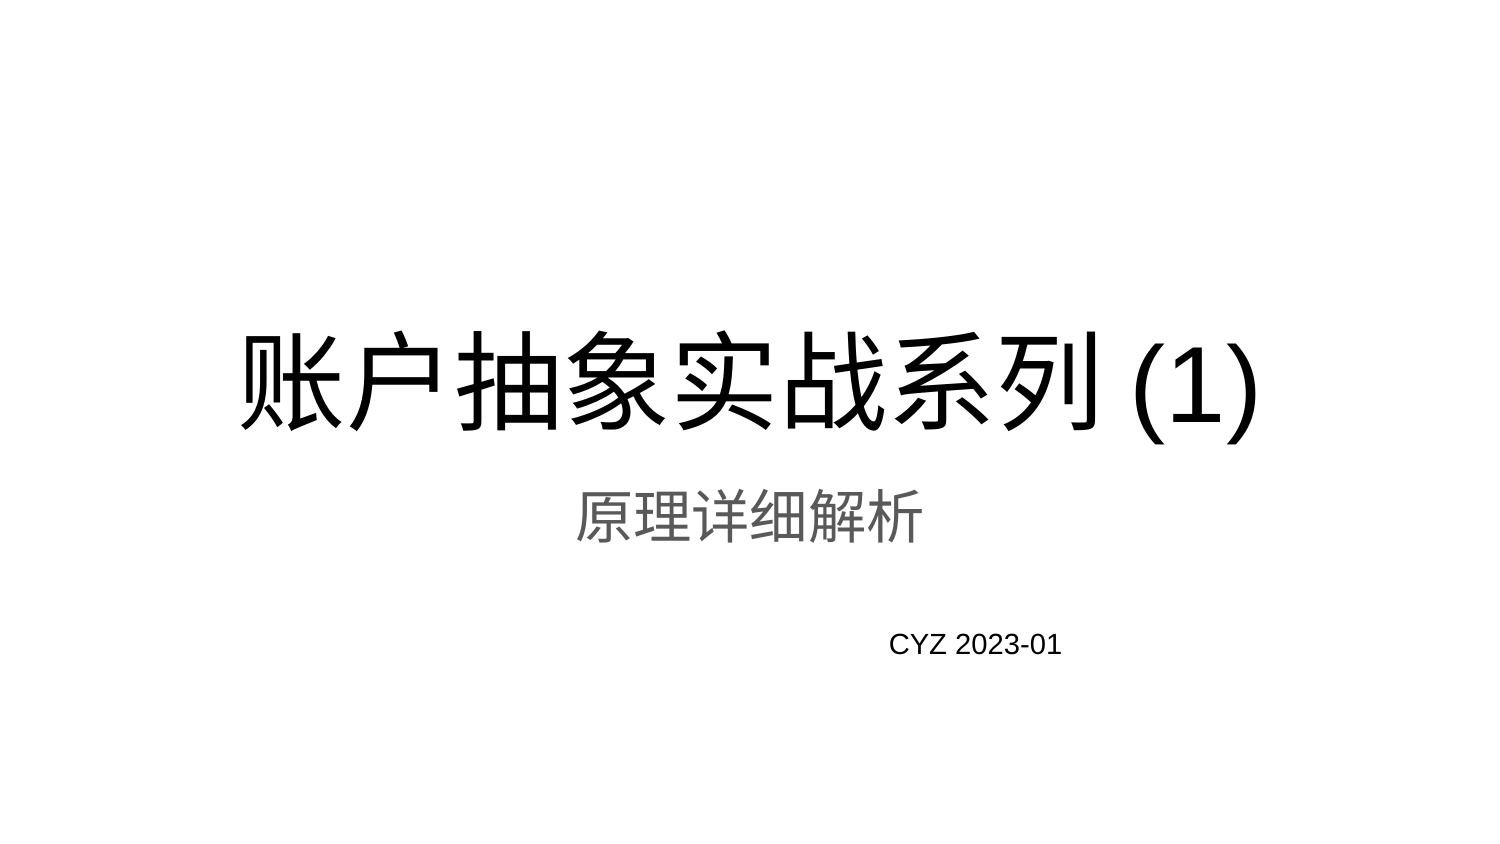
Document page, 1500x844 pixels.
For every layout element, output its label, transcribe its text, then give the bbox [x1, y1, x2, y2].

subtitle 原理详细解析 [51, 464, 1449, 595]
title 账户抽象实战系列(1) [51, 122, 1449, 459]
text_box CYZ 2023-01 [873, 610, 1094, 676]
